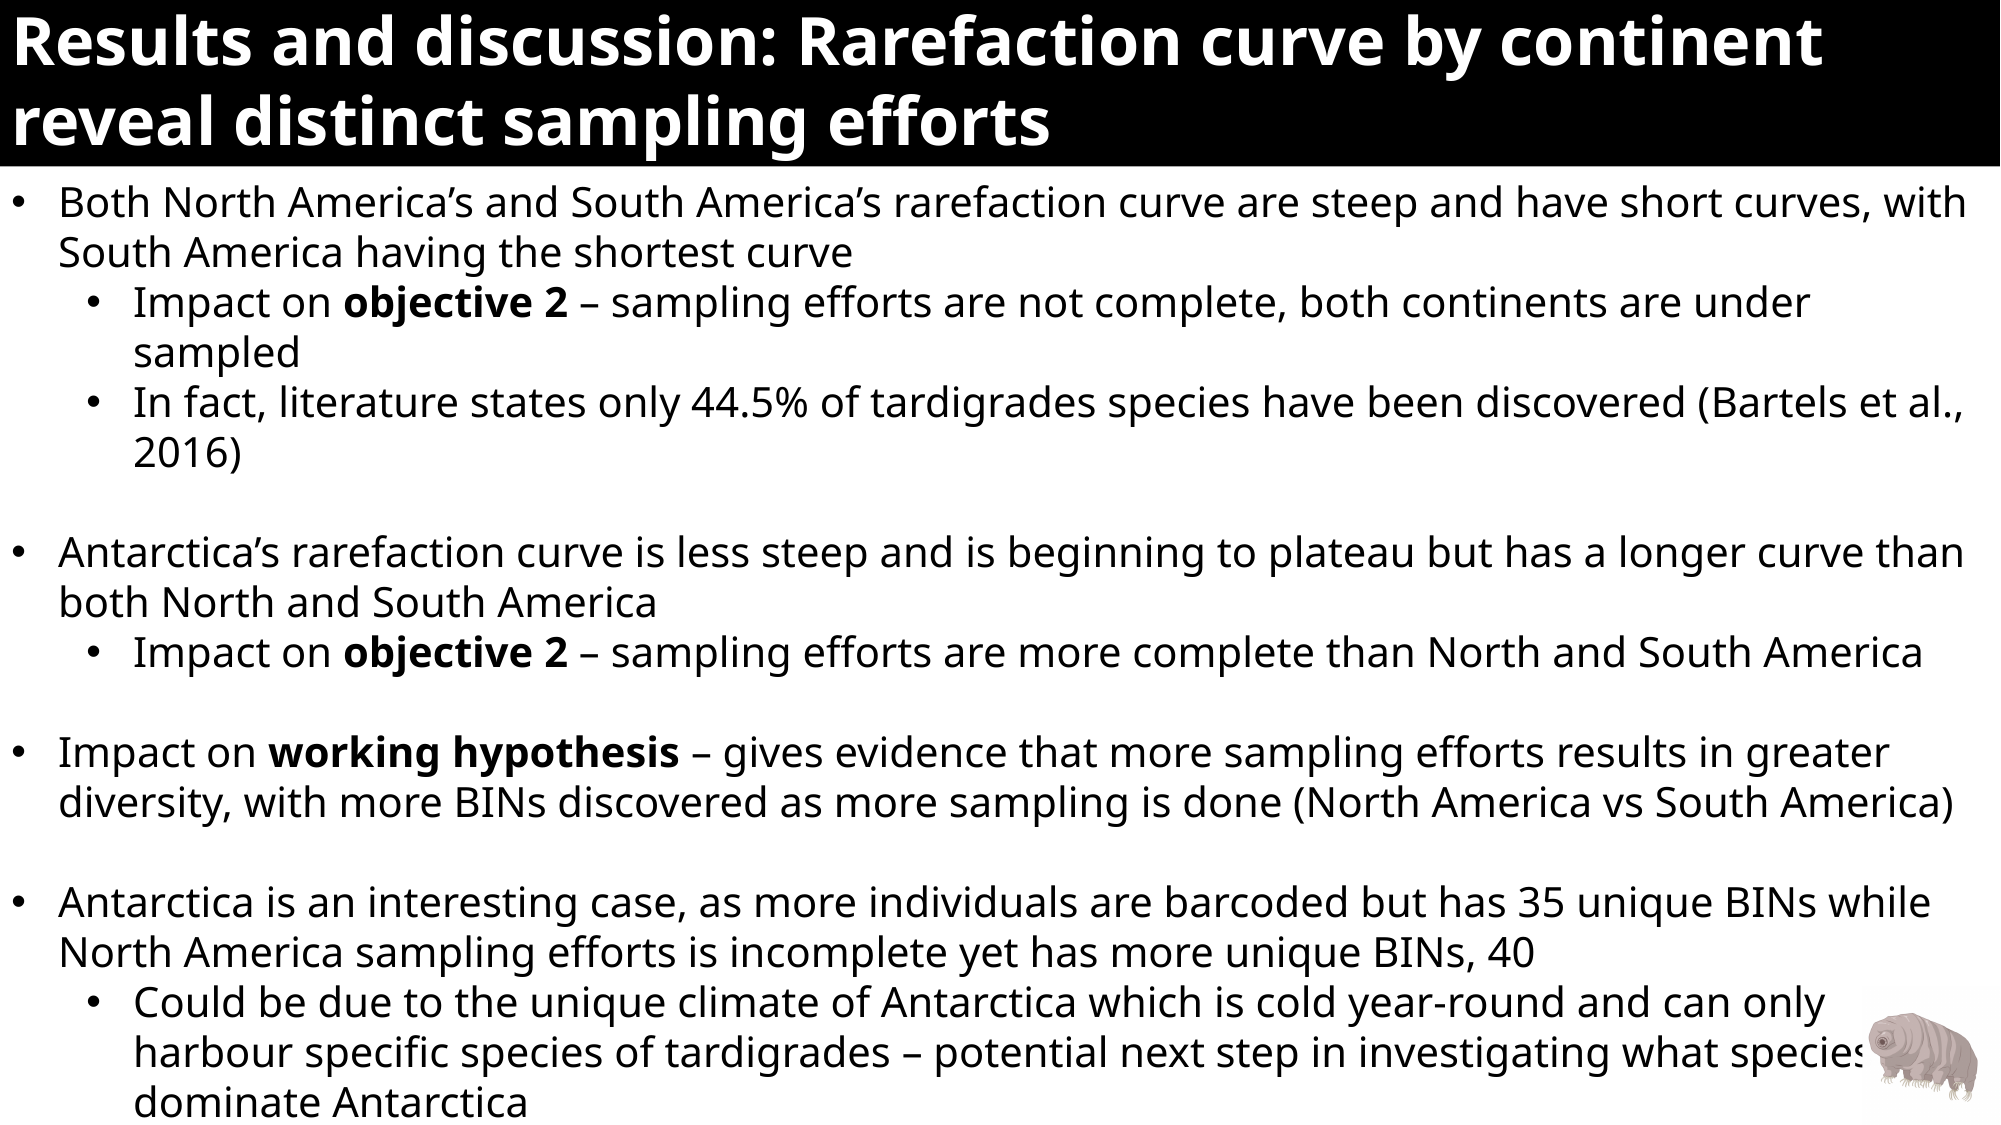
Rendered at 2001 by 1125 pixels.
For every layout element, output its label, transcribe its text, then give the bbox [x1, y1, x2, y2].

picture [1861, 986, 2000, 1125]
text_box Results and discussion: Rarefaction curve by continent reveal distinct sampling efforts [0, 0, 2000, 167]
text_box Both North America’s and South America’s rarefaction curve are steep and have short curves, with South America having the shortest curve Impact on objective 2 – sampling efforts are not complete, both continents are under sampled In fact, literature states only 44.5% of tardigrades species have been discovered (Bartels et al., 2016) Antarctica’s rarefaction curve is less steep and is beginning to plateau but has a longer curve than both North and South America Impact on objective 2 – sampling efforts are more complete than North and South America Impact on working hypothesis – gives evidence that more sampling efforts results in greater diversity, with more BINs discovered as more sampling is done (North America vs South America) Antarctica is an interesting case, as more individuals are barcoded but has 35 unique BINs while North America sampling efforts is incomplete yet has more unique BINs, 40 Could be due to the unique climate of Antarctica which is cold year-round and can only harbour specific species of tardigrades – potential next step in investigating what species dominate Antarctica Despite under sampling, is there a still difference in tardigrade diversity between continents? [0, 168, 2000, 1125]
